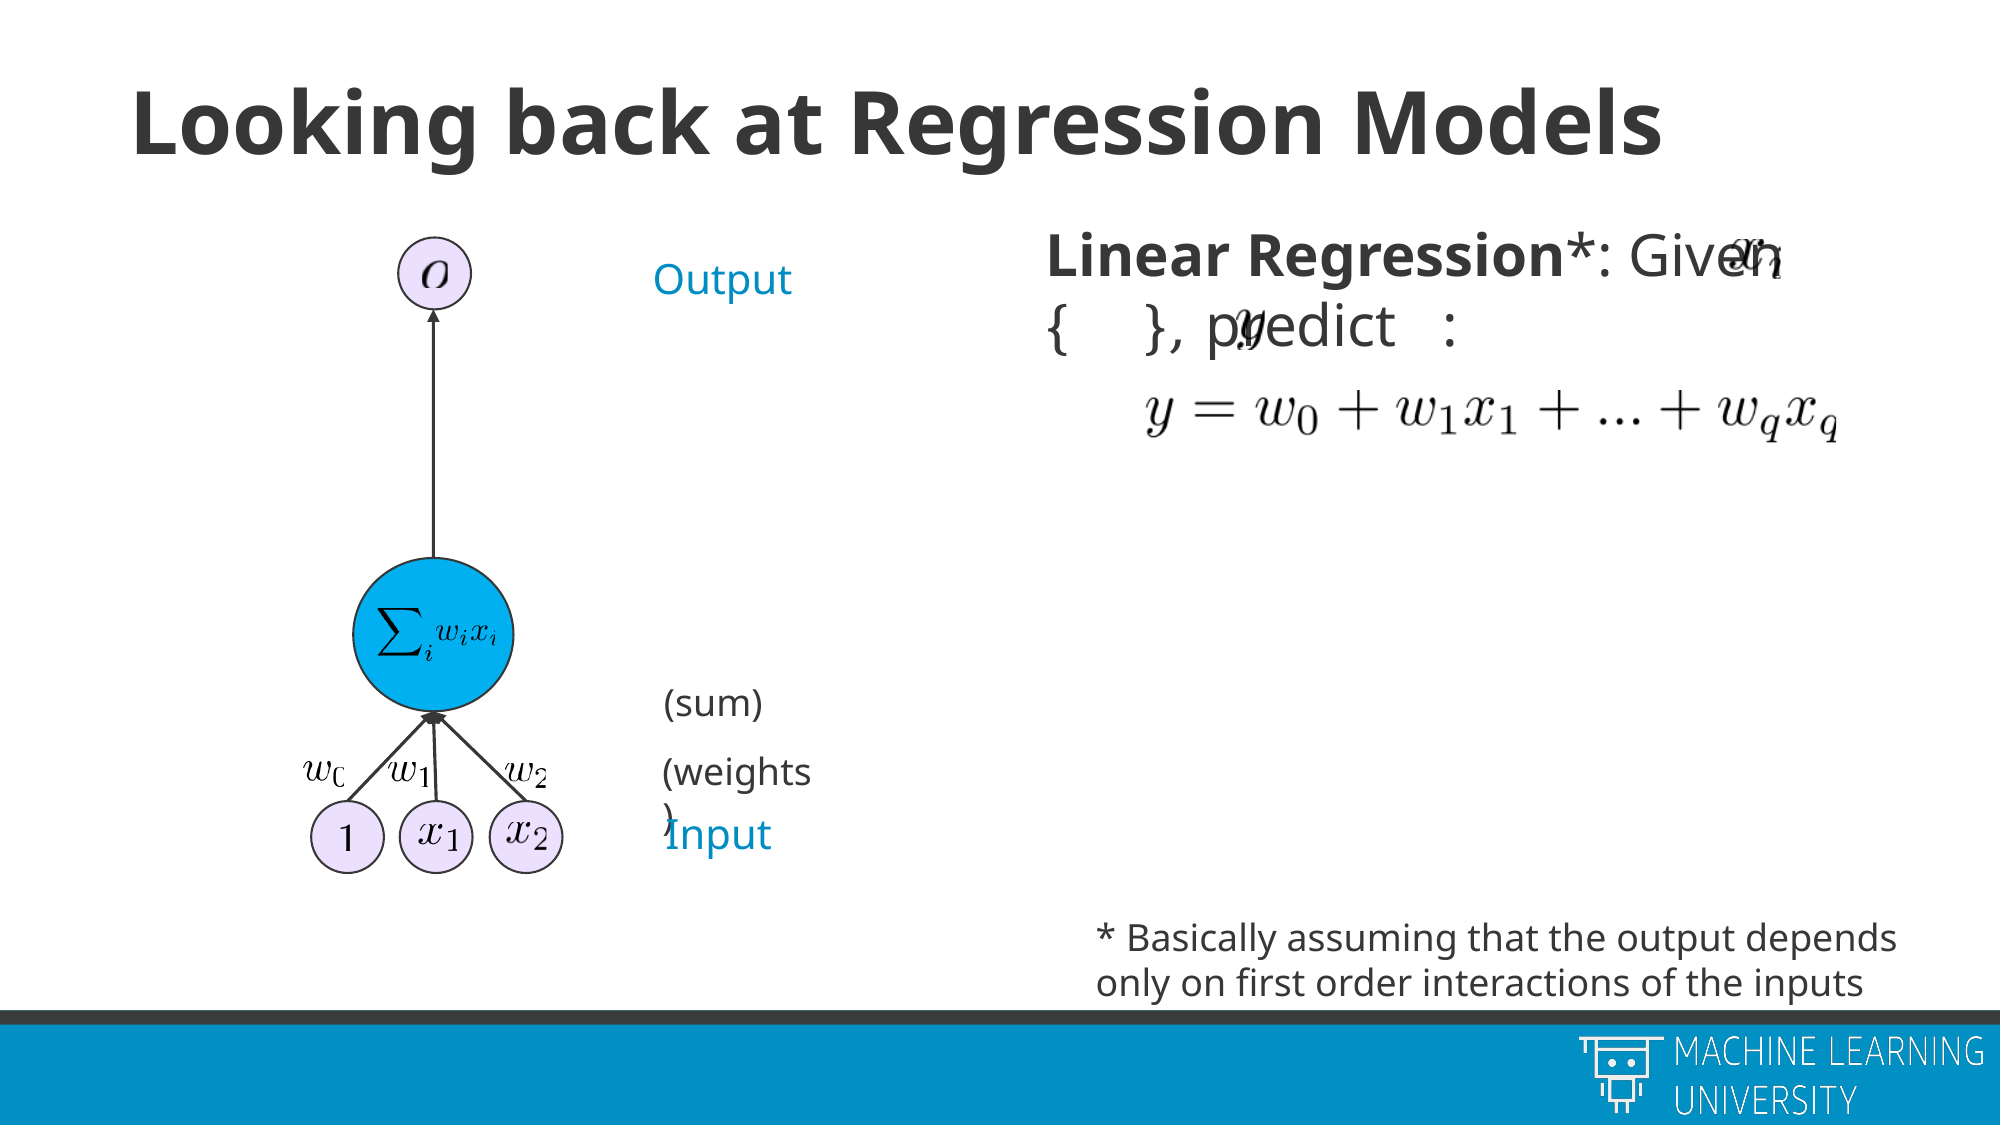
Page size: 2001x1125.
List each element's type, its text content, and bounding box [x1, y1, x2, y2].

picture [1580, 1037, 1664, 1113]
title Looking back at Regression Models [114, 48, 1902, 211]
list Linear Regression*: Given { }, predict : [1031, 210, 1950, 850]
picture [1236, 309, 1265, 350]
text_box * Basically assuming that the output depends only on first order interactions of the inputs [1080, 906, 1935, 1012]
picture [1144, 390, 1836, 443]
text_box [302, 237, 938, 873]
picture [421, 260, 448, 288]
picture [1728, 239, 1781, 279]
picture [1849, 1037, 1861, 1064]
